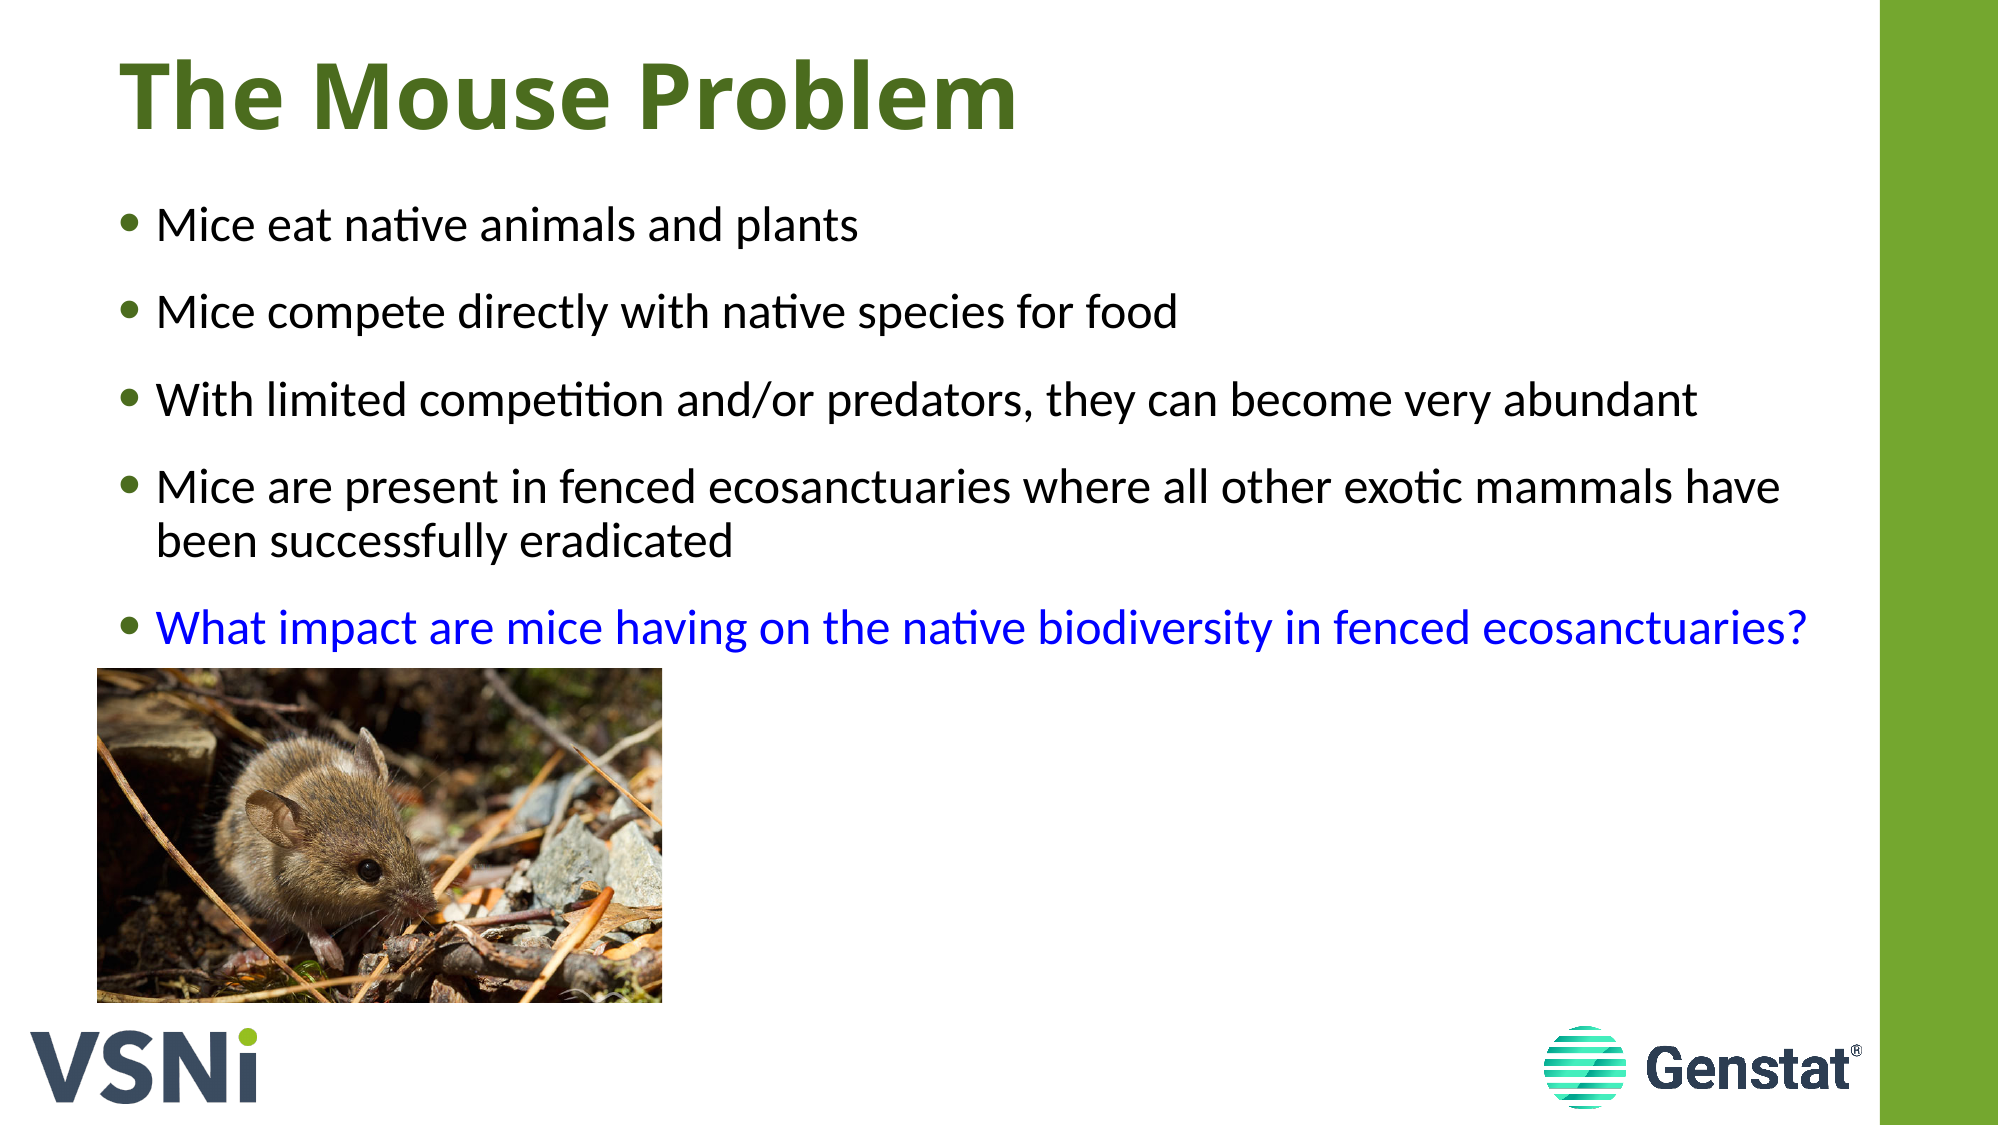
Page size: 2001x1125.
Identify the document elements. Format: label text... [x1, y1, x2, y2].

picture [1544, 1026, 1862, 1109]
picture [30, 1028, 257, 1104]
list Mice eat native animals and plants Mice compete directly with native species for food With limited competition and/or predators, they can become very abundant Mice are present in fenced ecosanctuaries where all other exotic mammals have been successfully eradicated What impact are mice having on the native biodiversity in fenced ecosanctuaries? [103, 190, 1829, 965]
title The Mouse Problem [103, 22, 1829, 177]
picture [96, 668, 663, 1003]
